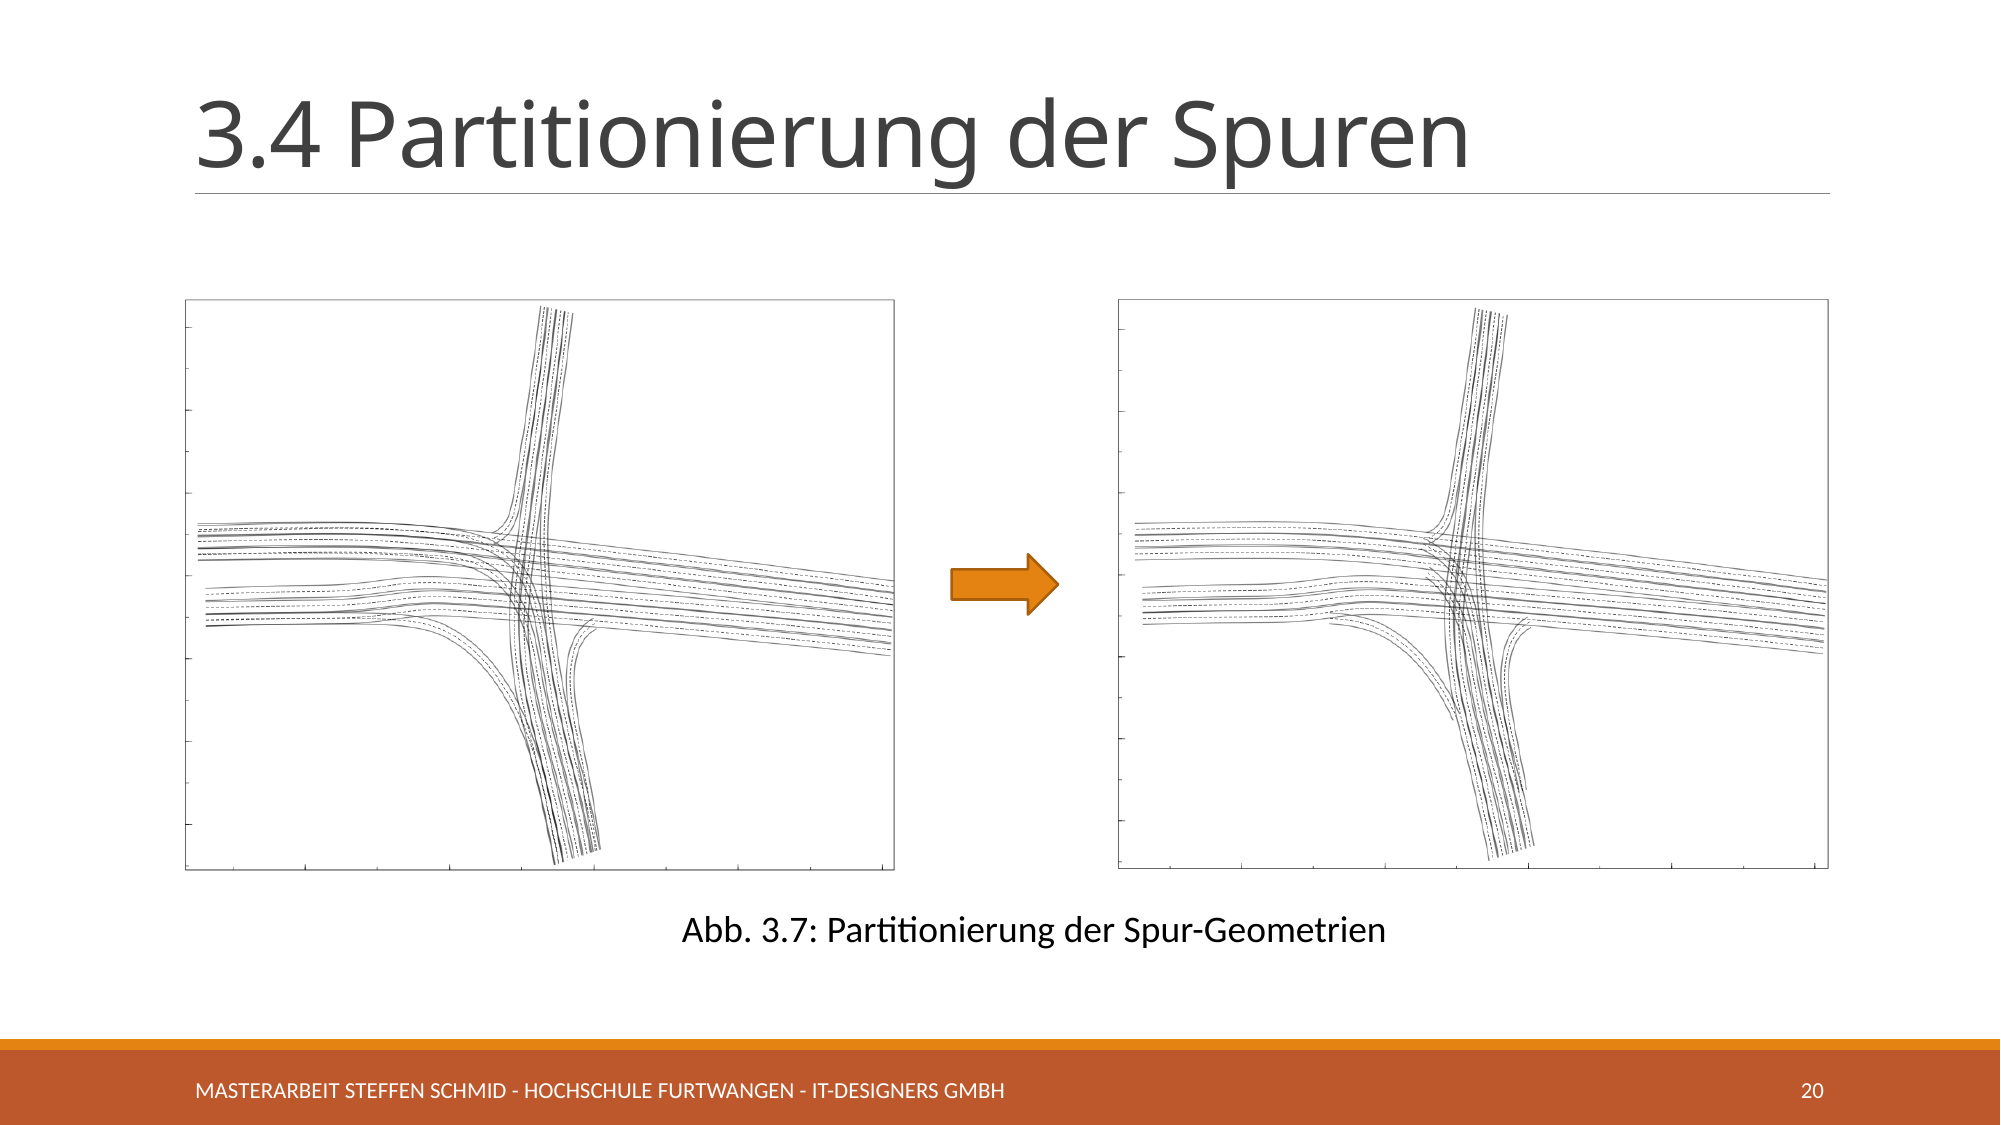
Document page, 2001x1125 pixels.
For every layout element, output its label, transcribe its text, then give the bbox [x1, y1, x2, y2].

picture [179, 295, 897, 874]
text_box [950, 553, 1060, 616]
title 3.4 Partitionierung der Spuren [180, 47, 1830, 194]
text_box Abb. 3.7: Partitionierung der Spur-Geometrien [667, 897, 1527, 957]
picture [1113, 295, 1831, 874]
footer Masterarbeit Steffen Schmid - Hochschule Furtwangen - IT-Designers GmbH [180, 1059, 1396, 1120]
slide_number 20 [1624, 1059, 1840, 1120]
